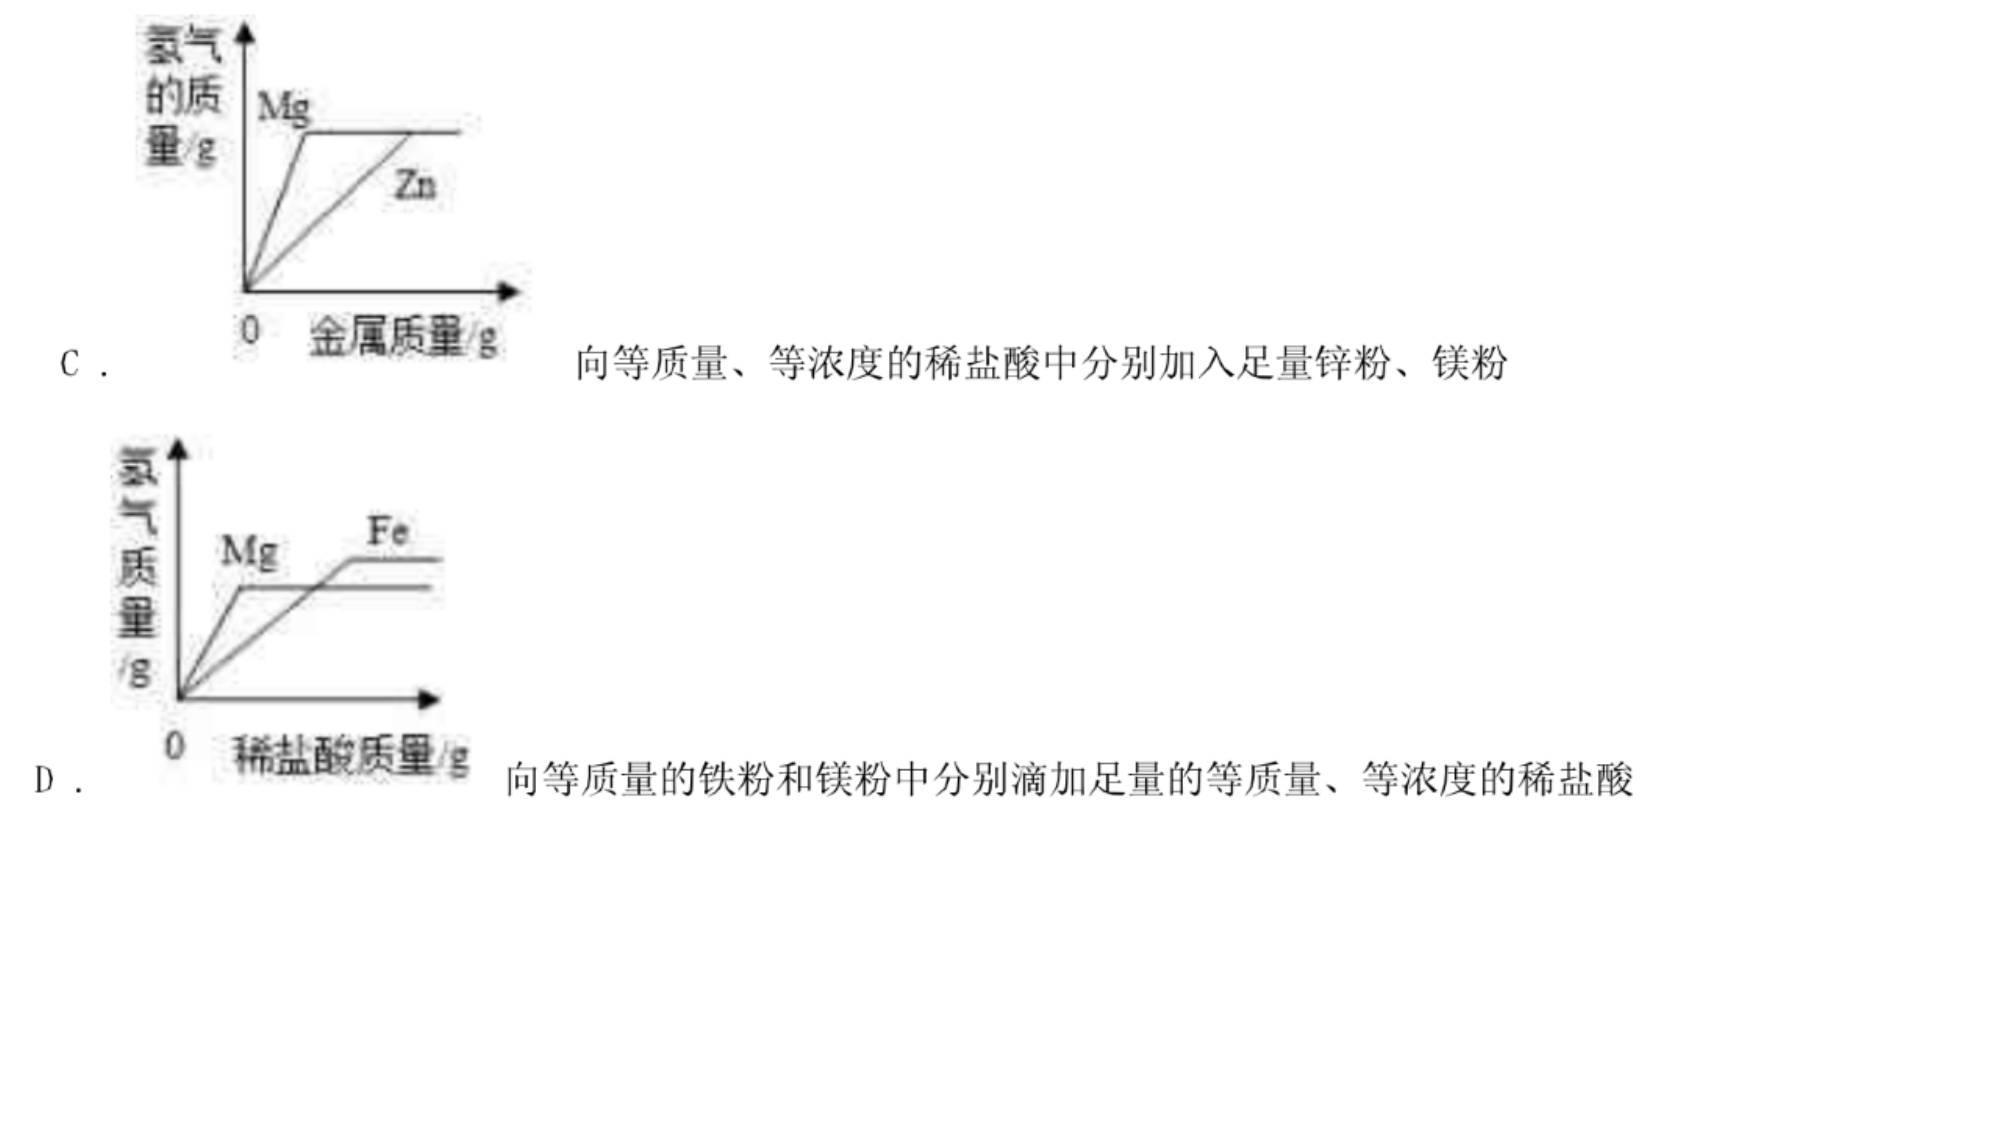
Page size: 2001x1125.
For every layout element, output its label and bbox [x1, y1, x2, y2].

picture [0, 0, 1658, 810]
